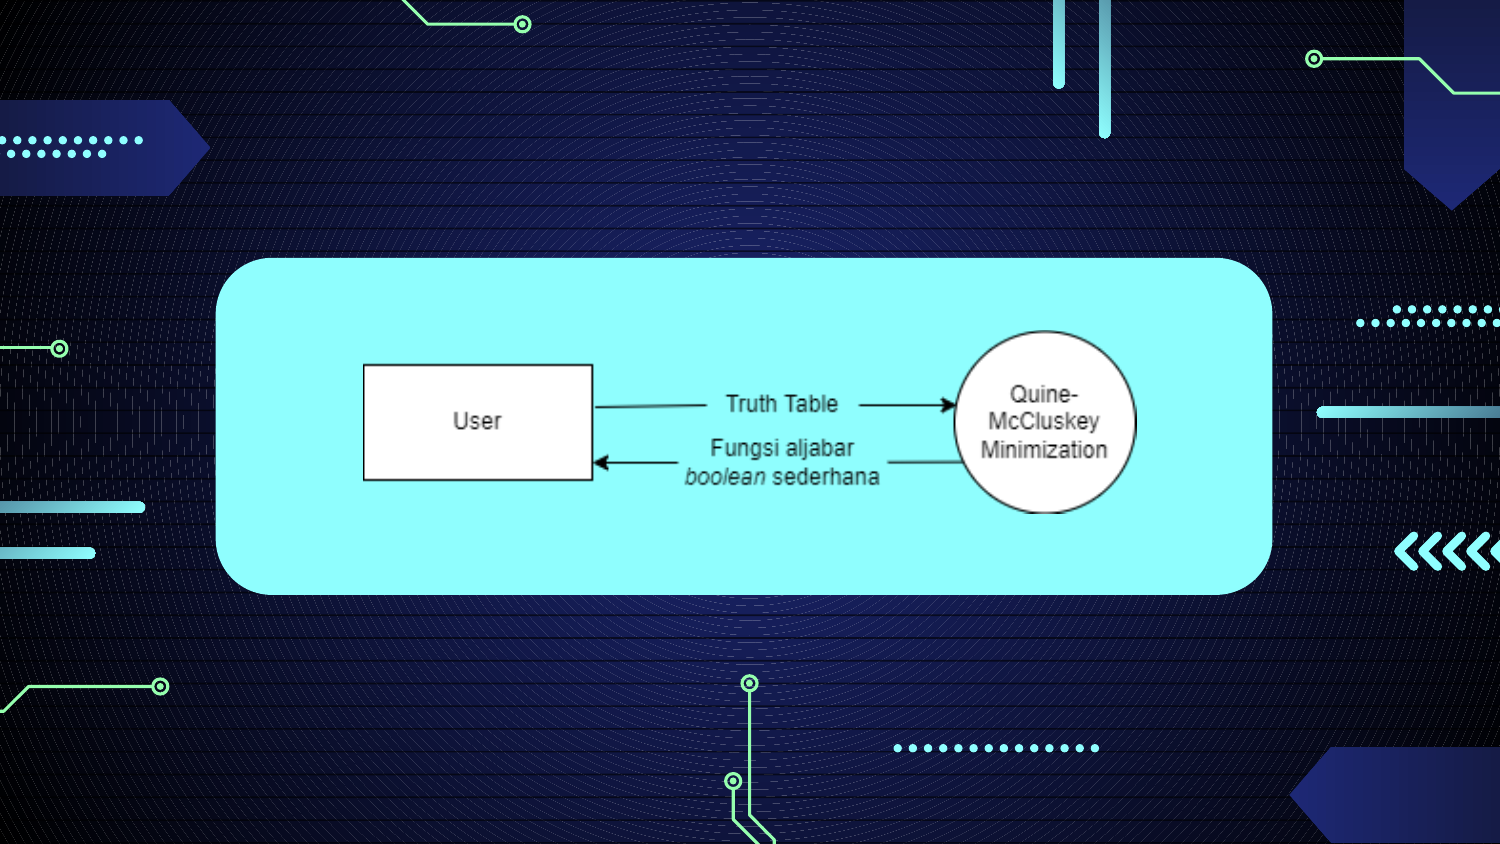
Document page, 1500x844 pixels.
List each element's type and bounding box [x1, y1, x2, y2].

text_box [213, 255, 1275, 598]
picture [362, 329, 1138, 514]
